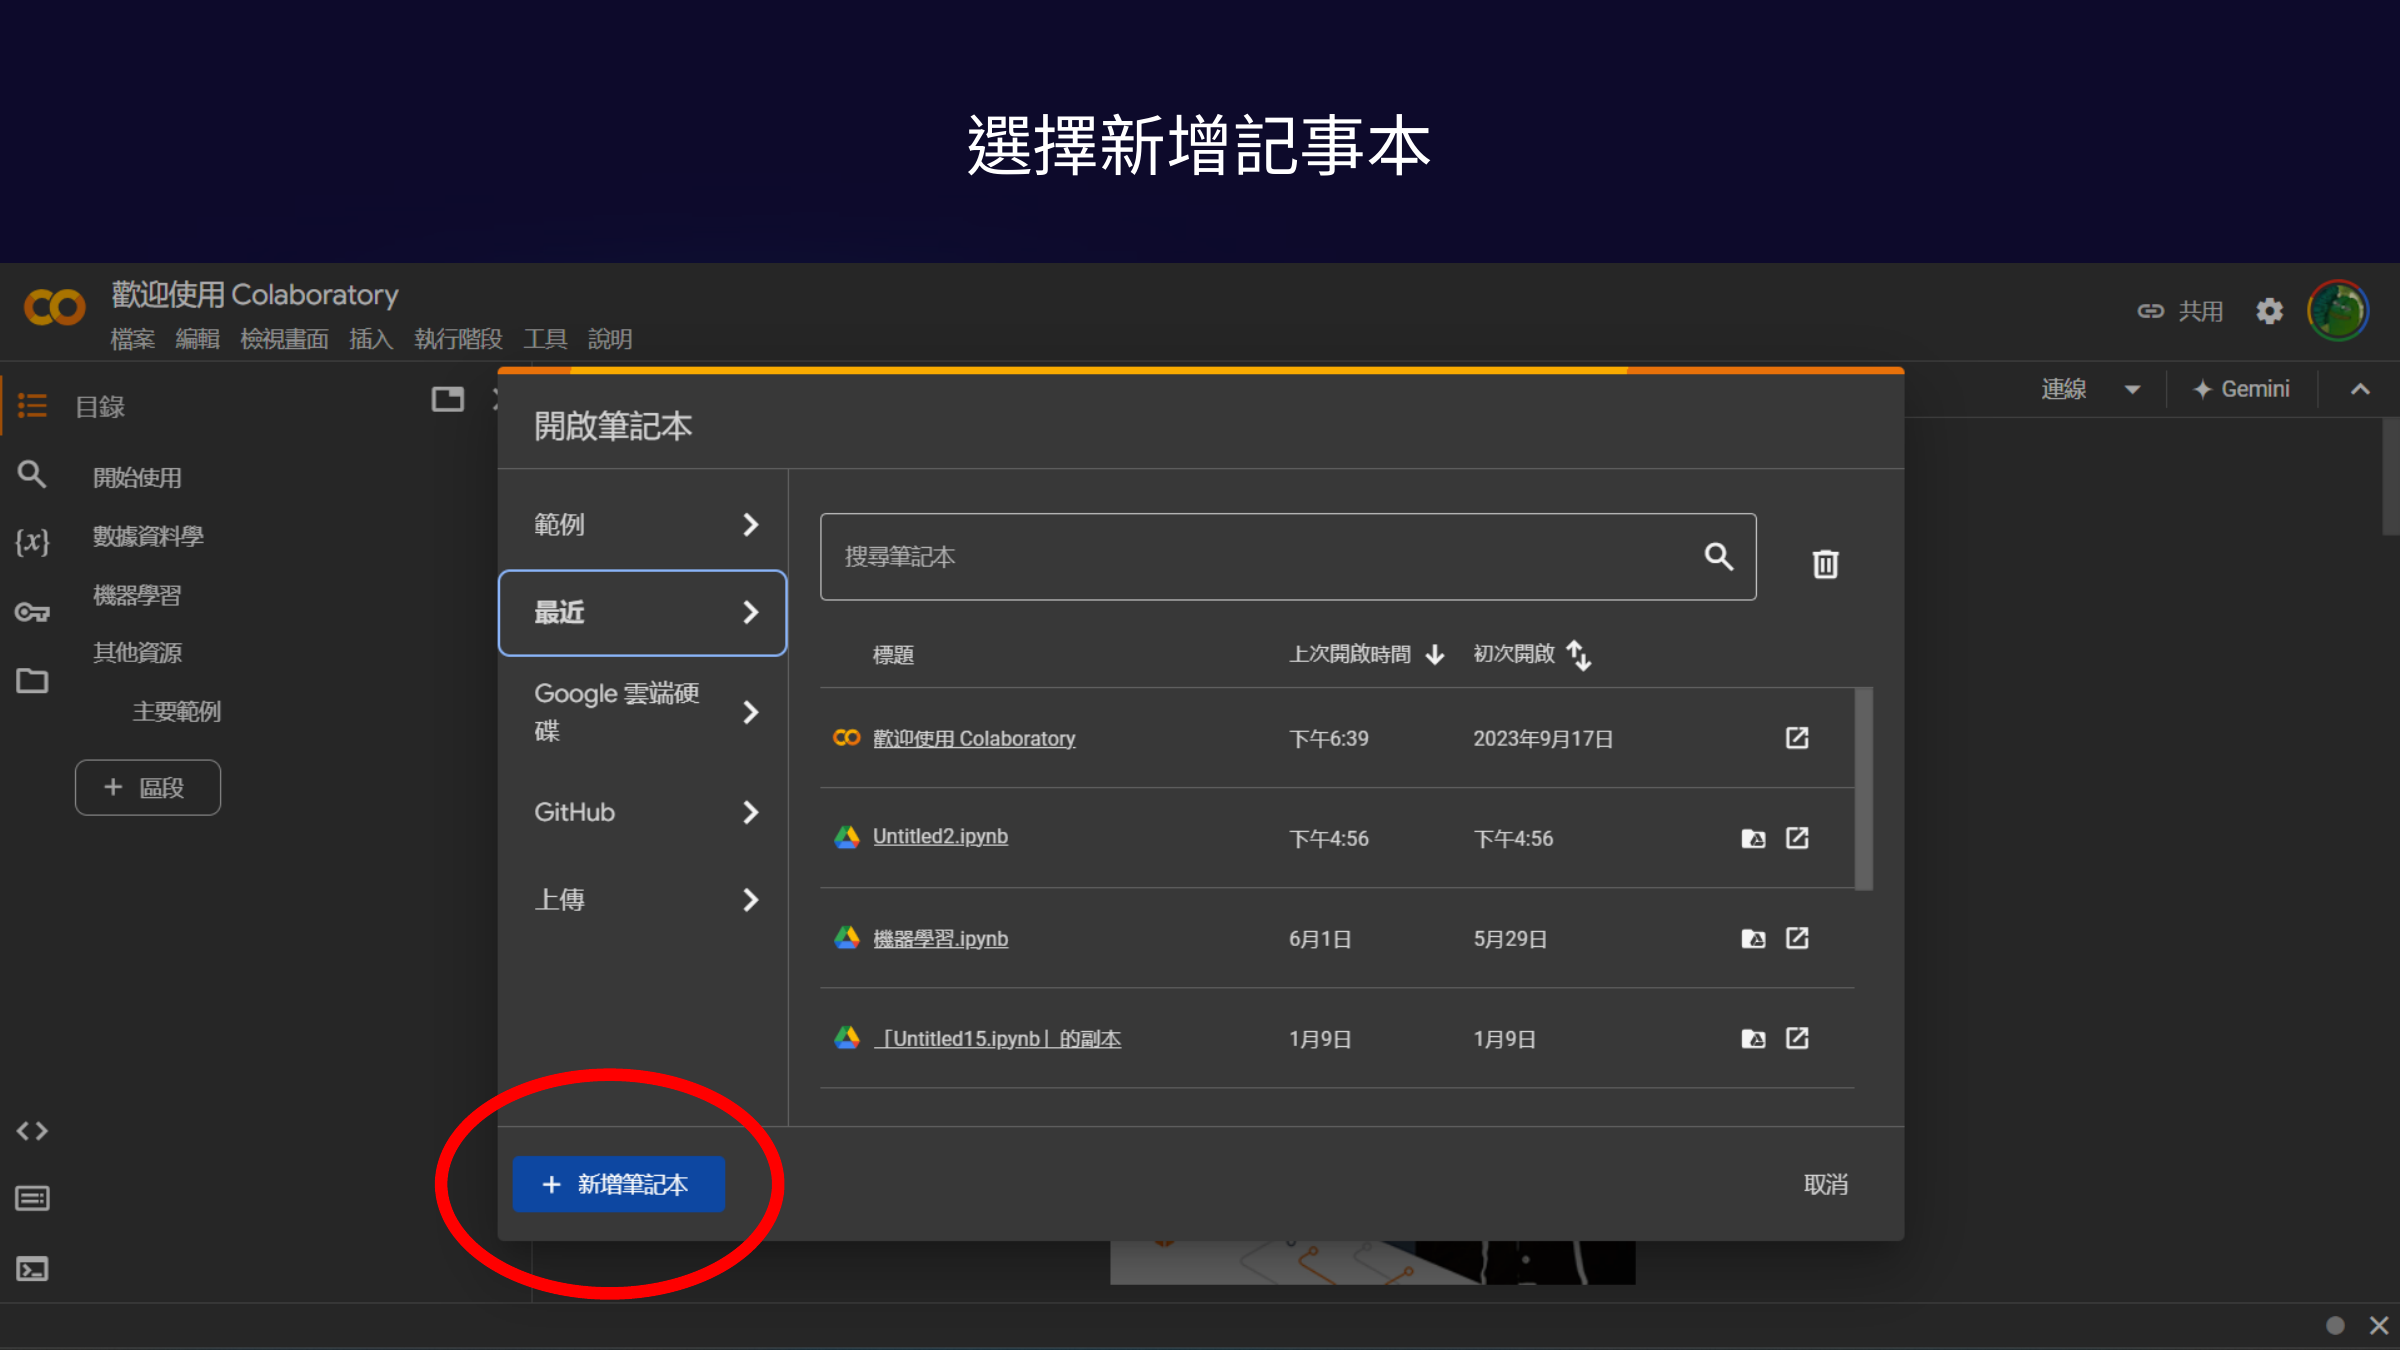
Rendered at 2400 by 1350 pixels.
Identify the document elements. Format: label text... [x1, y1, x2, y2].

picture [0, 263, 2400, 1350]
text_box 選擇新增記事本 [951, 96, 1449, 192]
